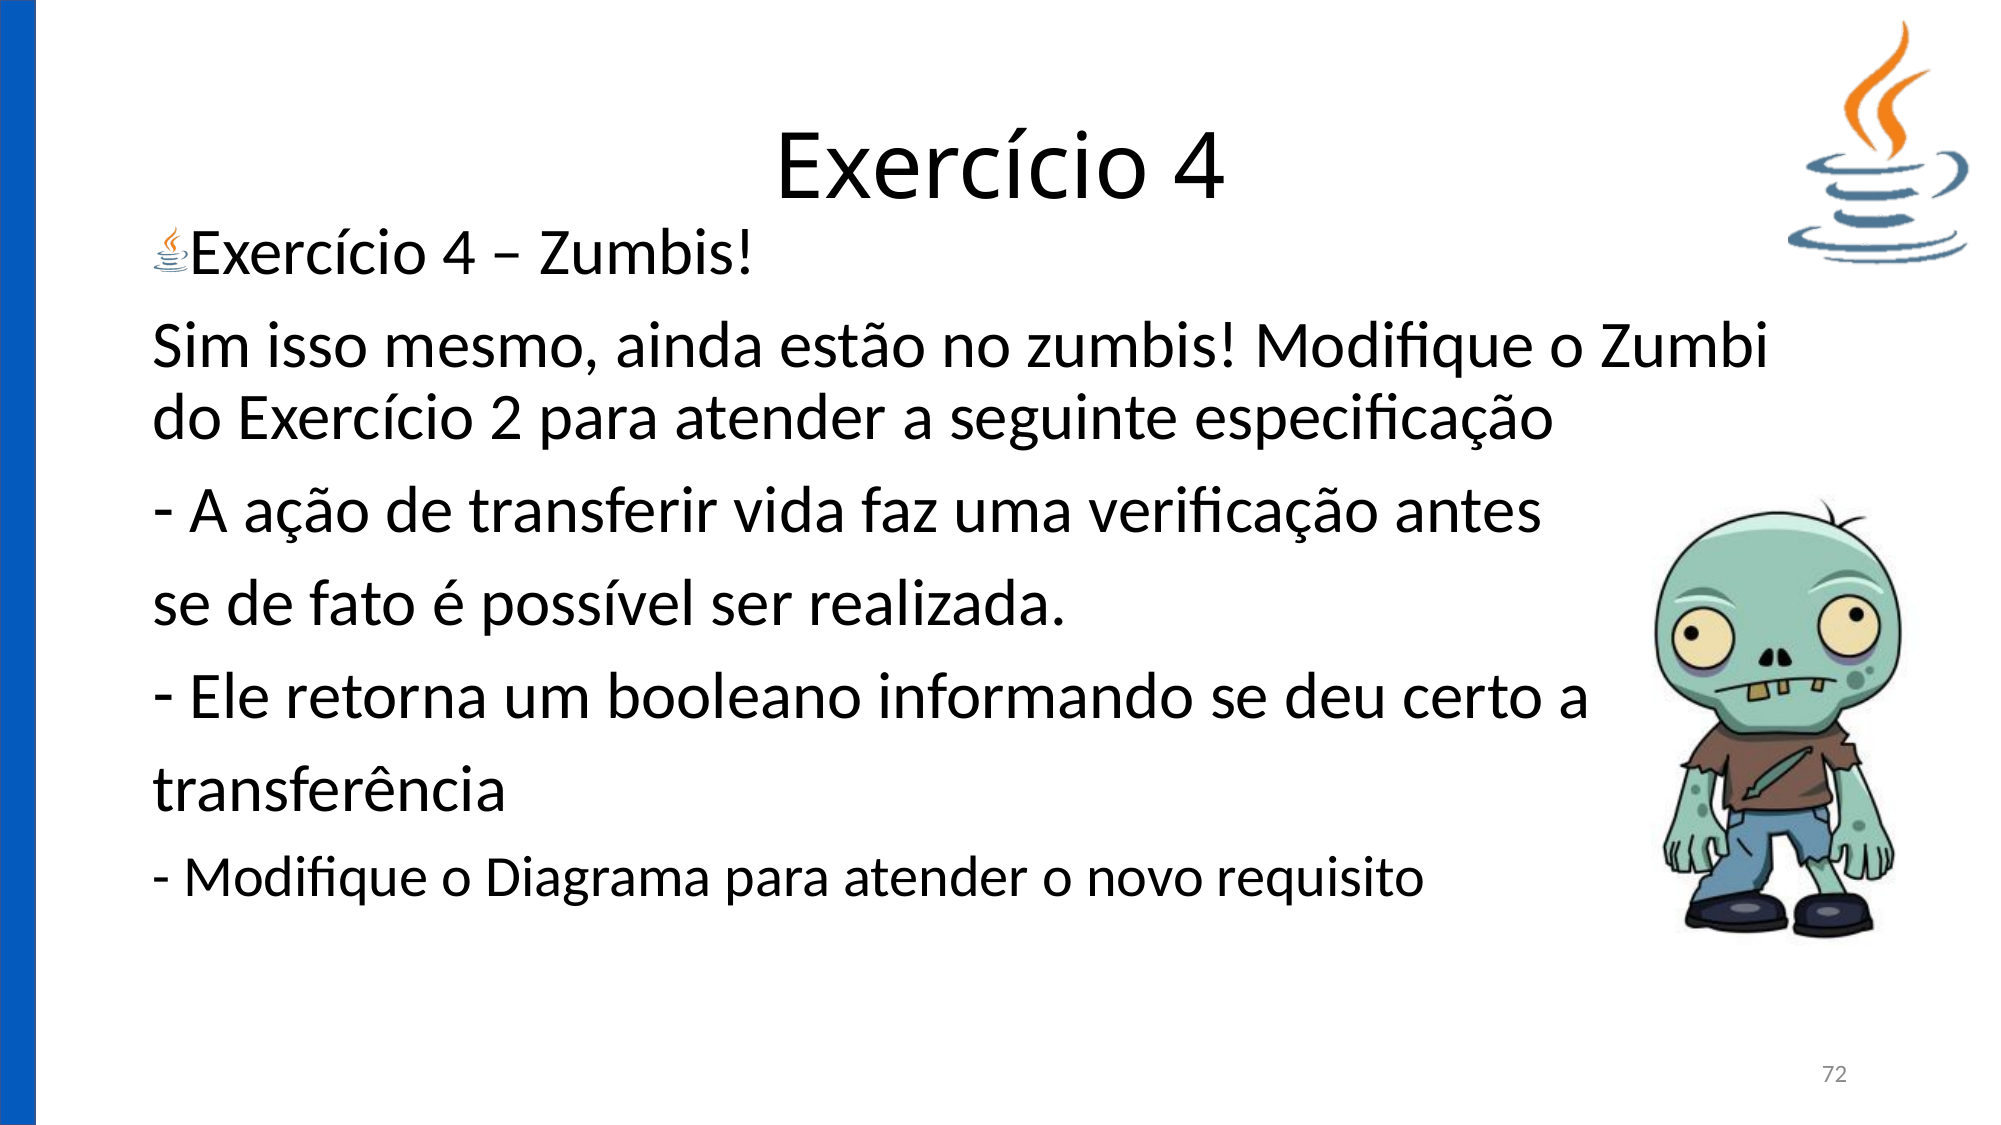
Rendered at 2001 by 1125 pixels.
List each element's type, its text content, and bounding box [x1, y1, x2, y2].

picture [1779, 15, 1982, 270]
picture [1603, 483, 1957, 953]
title Exercício 4 [137, 59, 1779, 209]
picture [152, 225, 190, 273]
text_box [0, 0, 36, 1125]
slide_number 72 [1412, 1042, 1863, 1103]
text_box Exercício 4 – Zumbis! Sim isso mesmo, ainda estão no zumbis! Modifique o Zumbi do Exercício 2 para atender a seguinte especificação A ação de transferir vida faz uma verificação antes se de fato é possível ser realizada. Ele retorna um booleano informando se deu certo a transferência - Modifique o Diagrama para atender o novo requisito [137, 209, 1863, 953]
